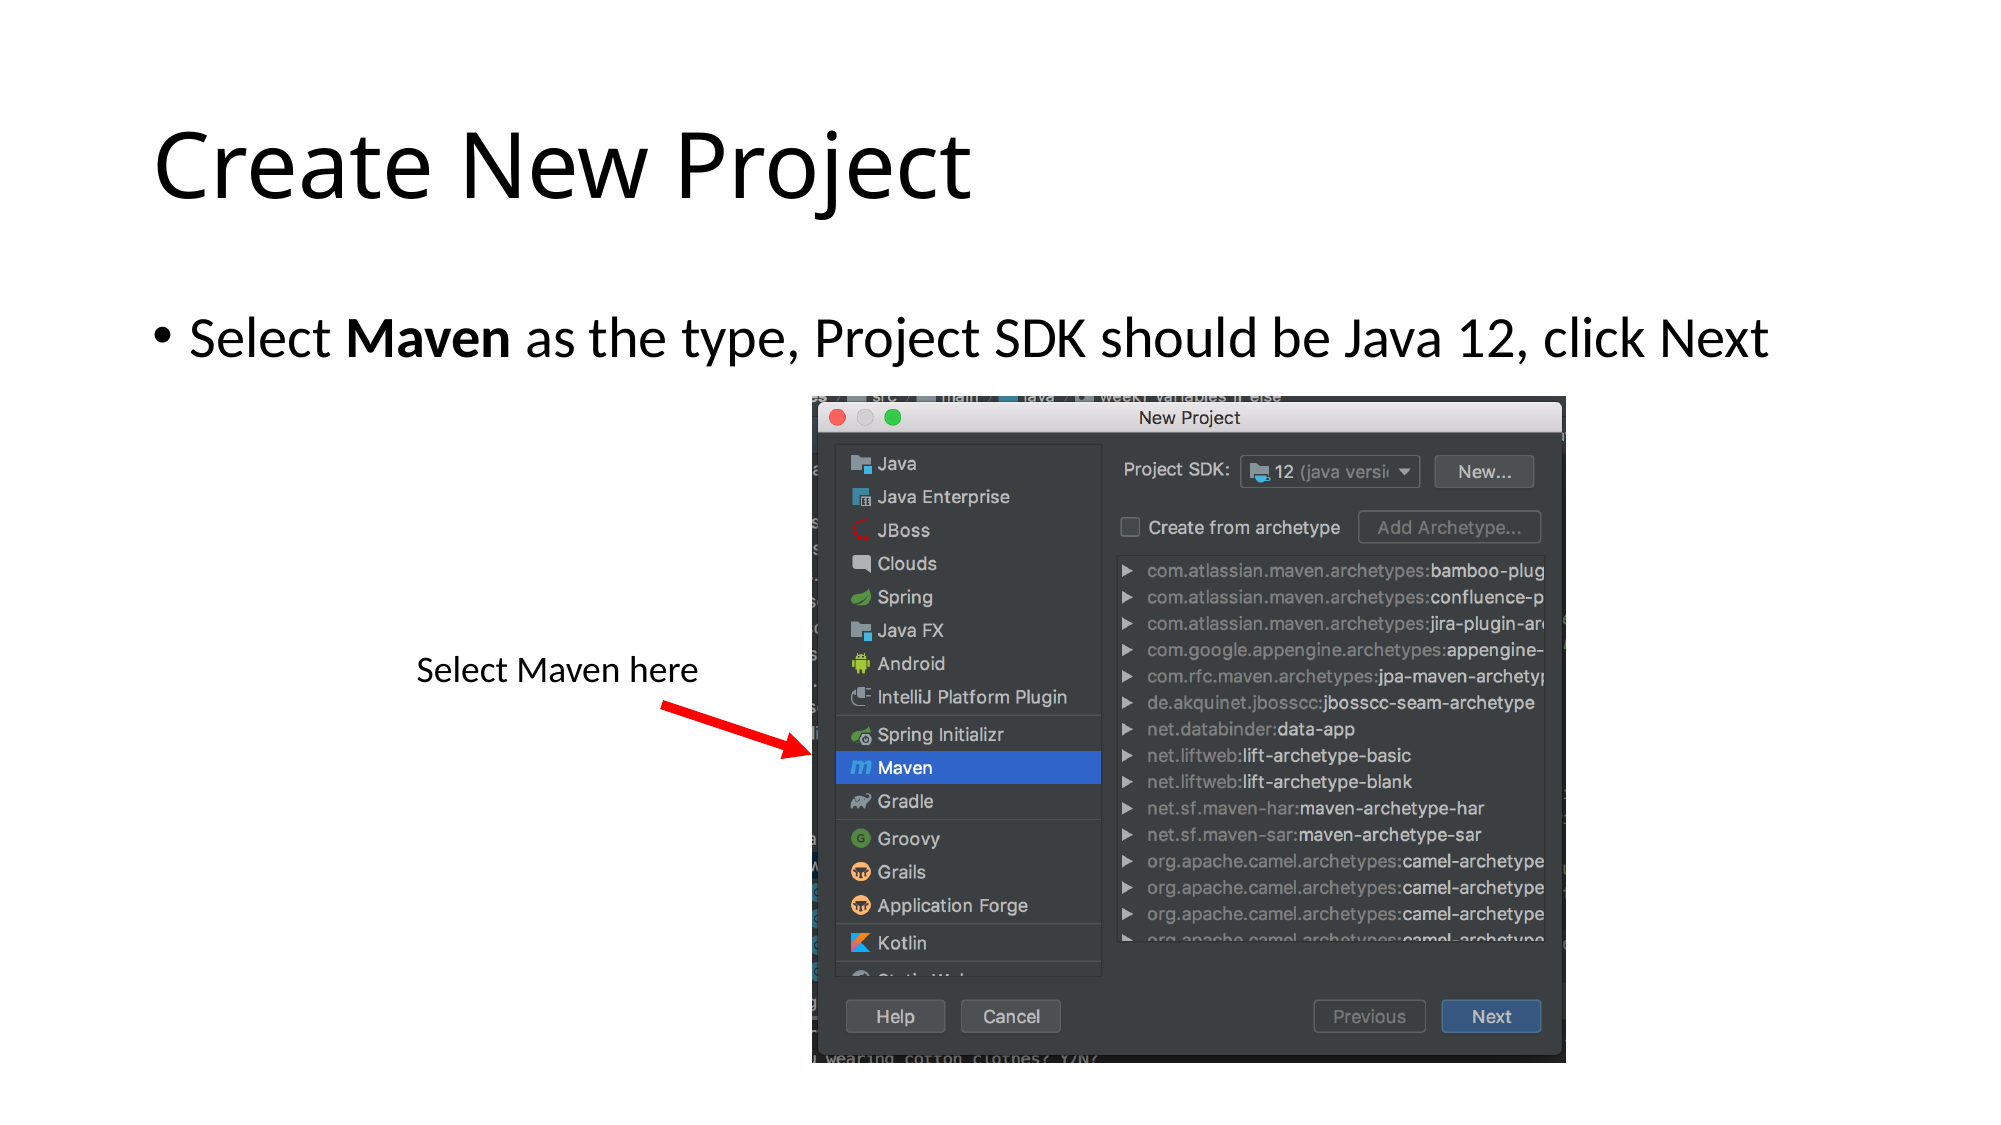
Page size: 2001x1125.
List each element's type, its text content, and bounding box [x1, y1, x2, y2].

text_box Select Maven here [401, 637, 715, 698]
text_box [661, 704, 812, 755]
picture [812, 396, 1566, 1063]
list Select Maven as the type, Project SDK should be Java 12, click Next [137, 299, 1863, 1014]
title Create New Project [137, 59, 1863, 278]
